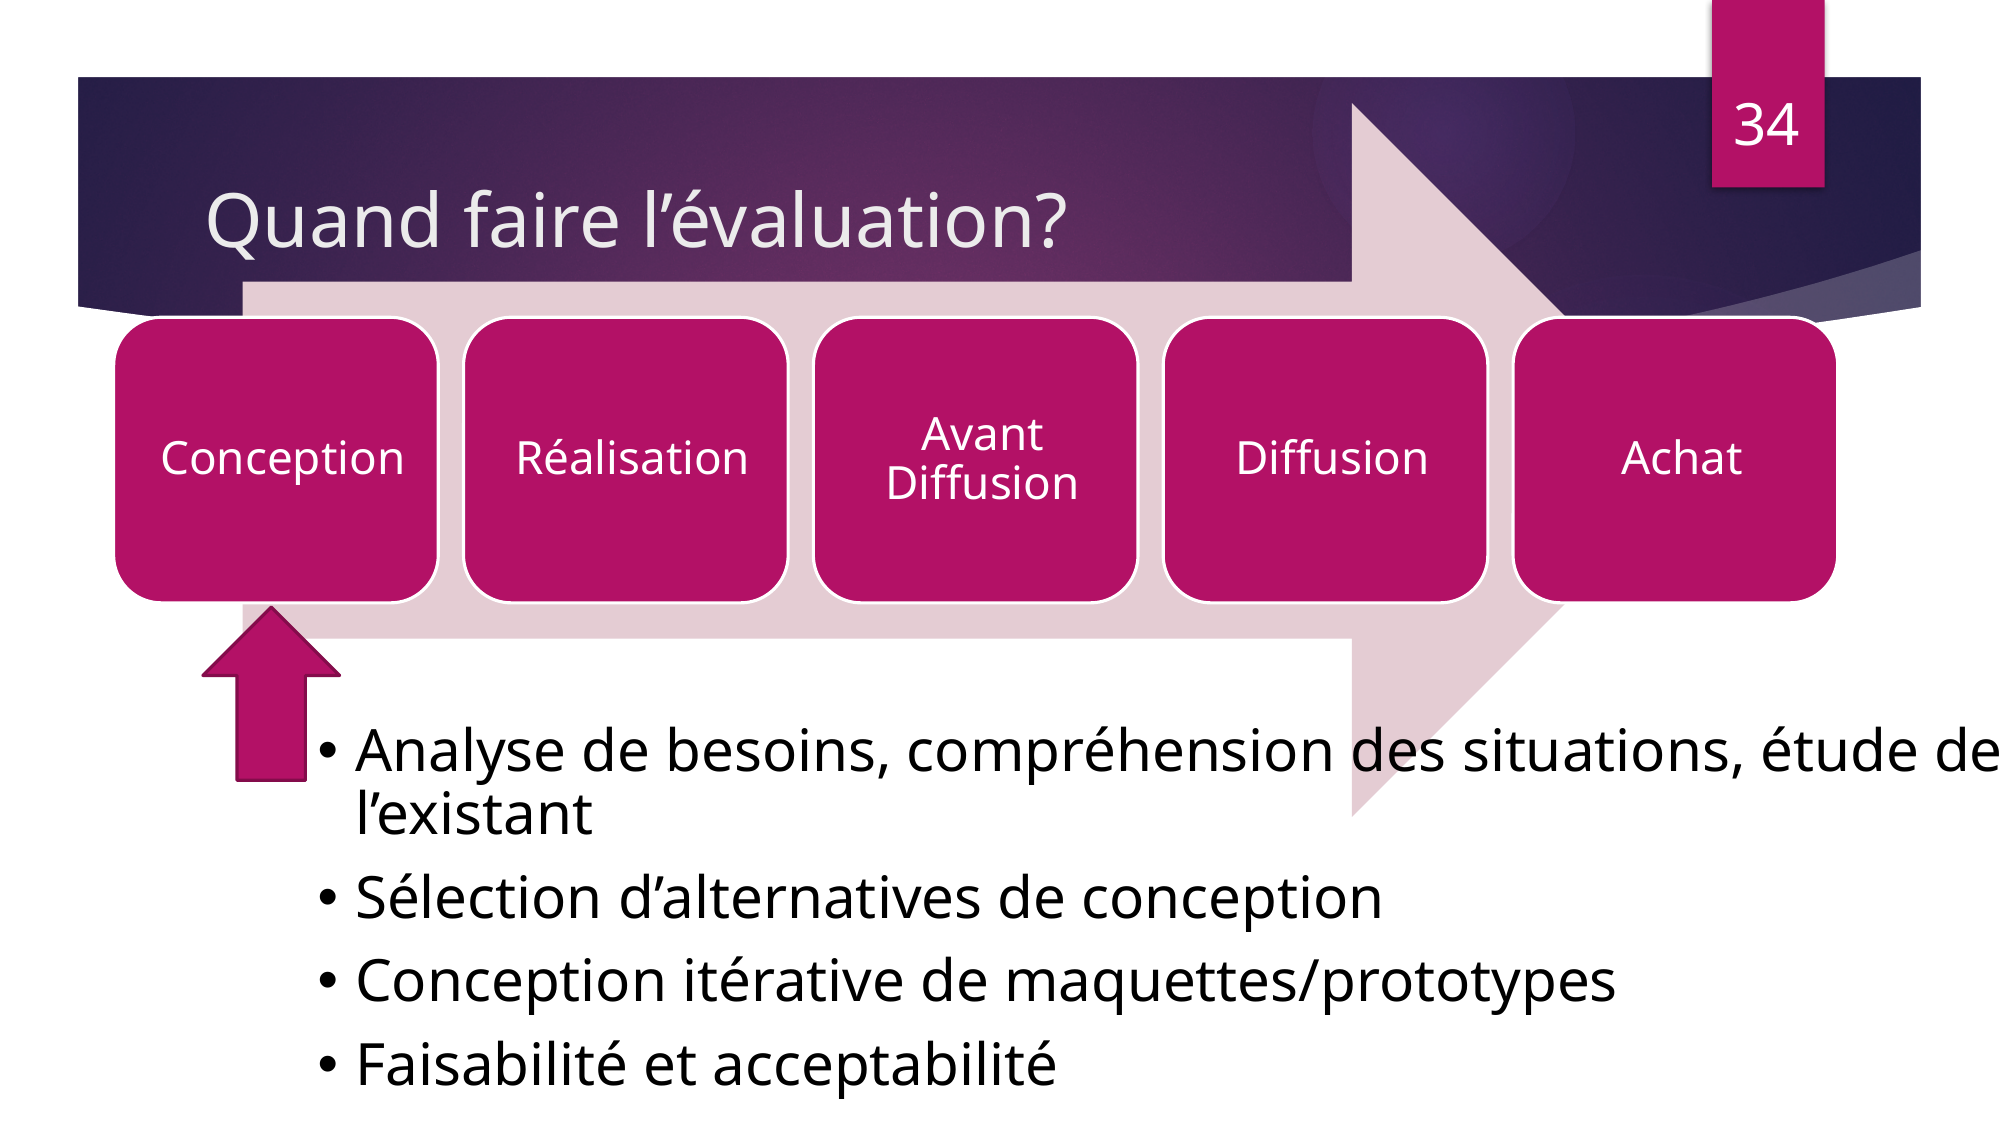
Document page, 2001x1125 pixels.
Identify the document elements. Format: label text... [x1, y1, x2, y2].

text_box Analyse de besoins, compréhension des situations, étude de l’existant Sélection d’alternatives de conception Conception itérative de maquettes/prototypes Faisabilité et acceptabilité [302, 713, 2000, 1110]
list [112, 102, 1839, 818]
slide_number 34 [1698, 48, 1836, 100]
